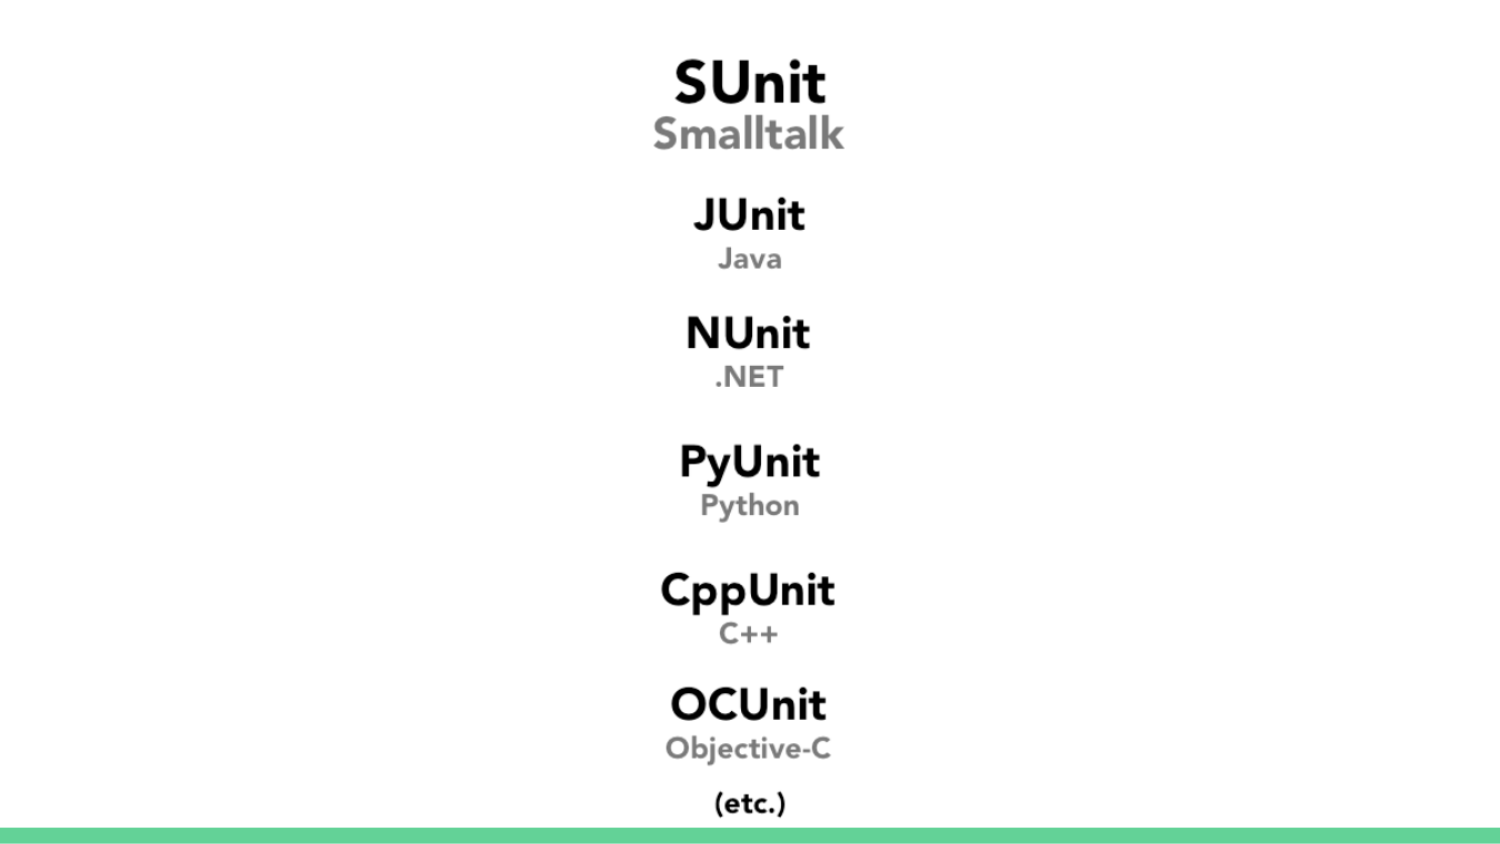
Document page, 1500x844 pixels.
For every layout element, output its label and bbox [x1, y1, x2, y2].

picture [621, 24, 879, 819]
